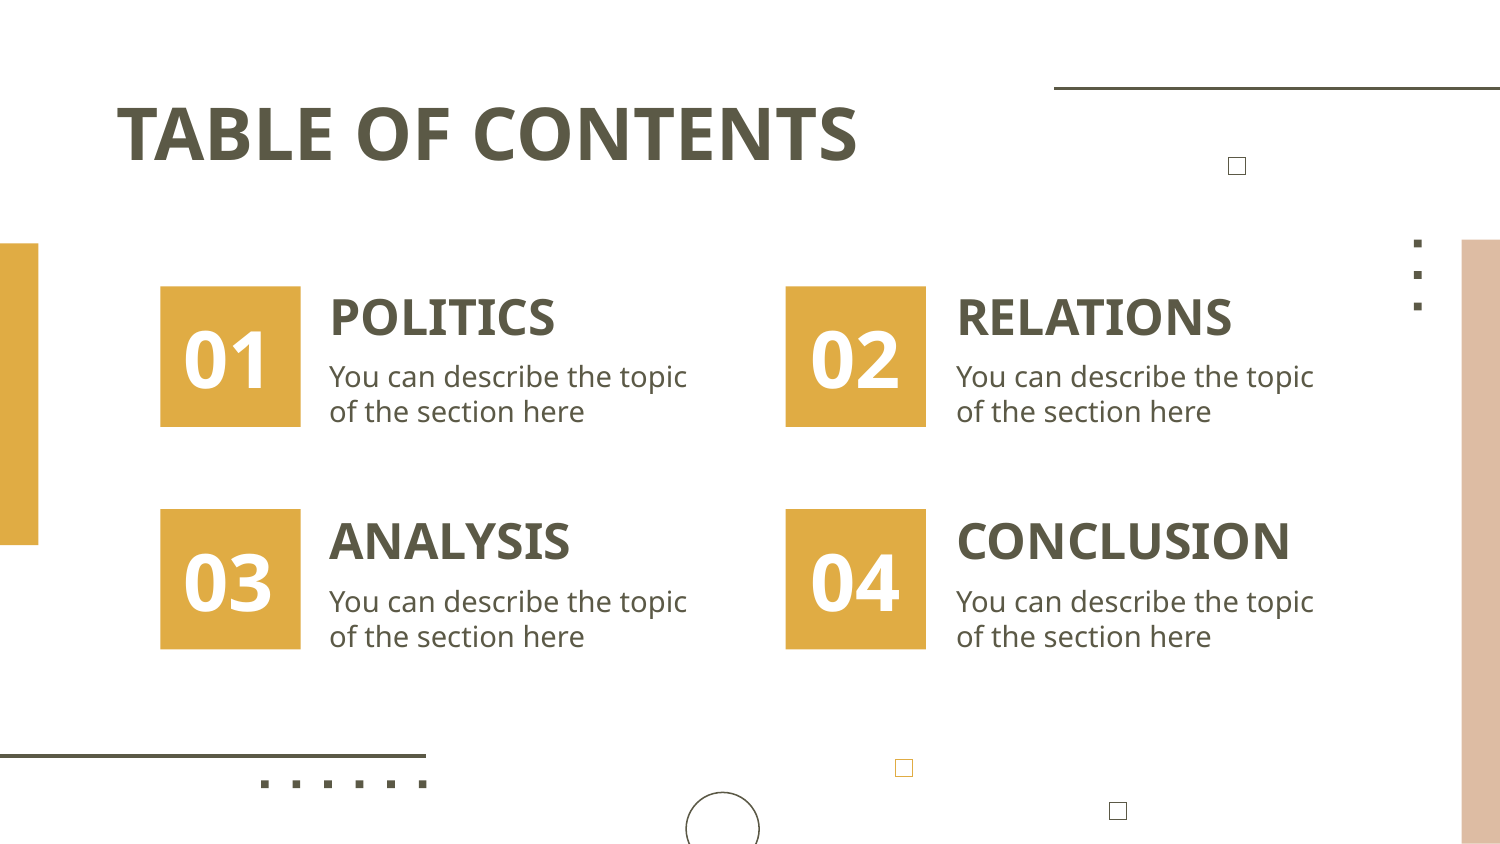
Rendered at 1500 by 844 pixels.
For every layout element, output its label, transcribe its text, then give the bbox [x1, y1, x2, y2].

text_box [160, 405, 301, 427]
text_box [1461, 239, 1500, 844]
text_box [1109, 802, 1127, 820]
subtitle You can describe the topic of the section here [941, 567, 1357, 670]
title 03 [143, 531, 315, 628]
subtitle You can describe the topic of the section here [941, 343, 1357, 445]
subtitle CONCLUSION [941, 502, 1357, 567]
title 01 [143, 308, 315, 405]
subtitle You can describe the topic of the section here [314, 567, 730, 670]
text_box [160, 628, 301, 650]
subtitle You can describe the topic of the section here [314, 343, 730, 445]
subtitle RELATIONS [941, 278, 1357, 343]
title TABLE OF CONTENTS [101, 72, 1399, 167]
subtitle ANALYSIS [314, 502, 730, 567]
title 04 [770, 531, 942, 628]
text_box [1228, 157, 1246, 175]
text_box [895, 759, 913, 777]
text_box [785, 286, 926, 308]
title 02 [770, 308, 942, 405]
text_box [160, 509, 301, 531]
text_box [0, 243, 39, 546]
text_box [260, 780, 427, 789]
text_box [160, 286, 301, 308]
text_box [785, 405, 926, 427]
text_box [686, 792, 760, 844]
subtitle POLITICS [314, 278, 730, 343]
text_box [785, 509, 926, 531]
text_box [1413, 239, 1422, 311]
text_box [785, 628, 926, 650]
